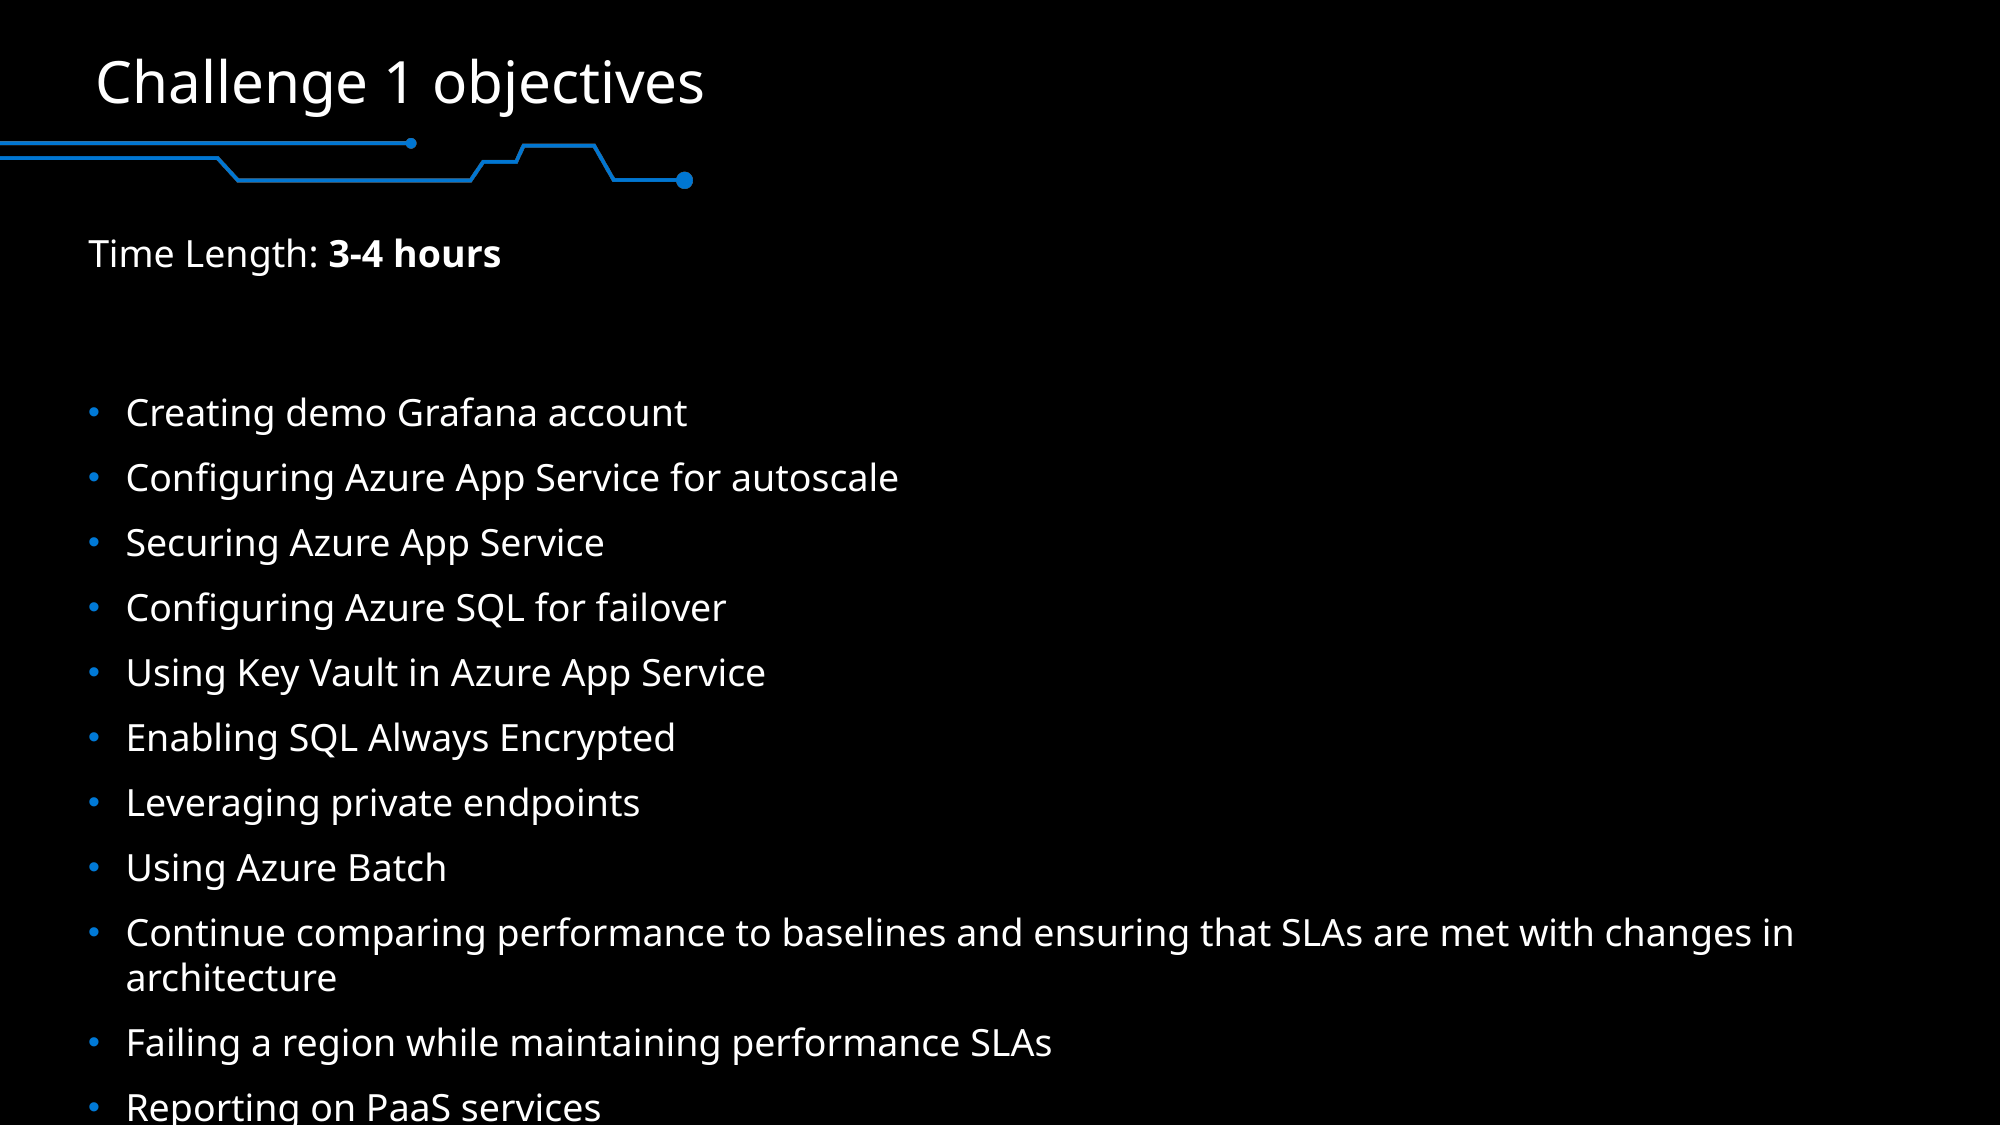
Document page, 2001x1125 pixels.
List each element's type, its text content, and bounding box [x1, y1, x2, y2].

picture [0, 105, 693, 189]
list Time Length: 3-4 hours [88, 229, 1956, 276]
title Challenge 1 objectives [95, 34, 1317, 116]
text_box Creating demo Grafana account Configuring Azure App Service for autoscale Securing Azure App Service Configuring Azure SQL for failover Using Key Vault in Azure App Service Enabling SQL Always Encrypted Leveraging private endpoints Using Azure Batch Continue comparing performance to baselines and ensuring that SLAs are met with changes in architecture Failing a region while maintaining performance SLAs Reporting on PaaS services [88, 388, 1956, 1125]
